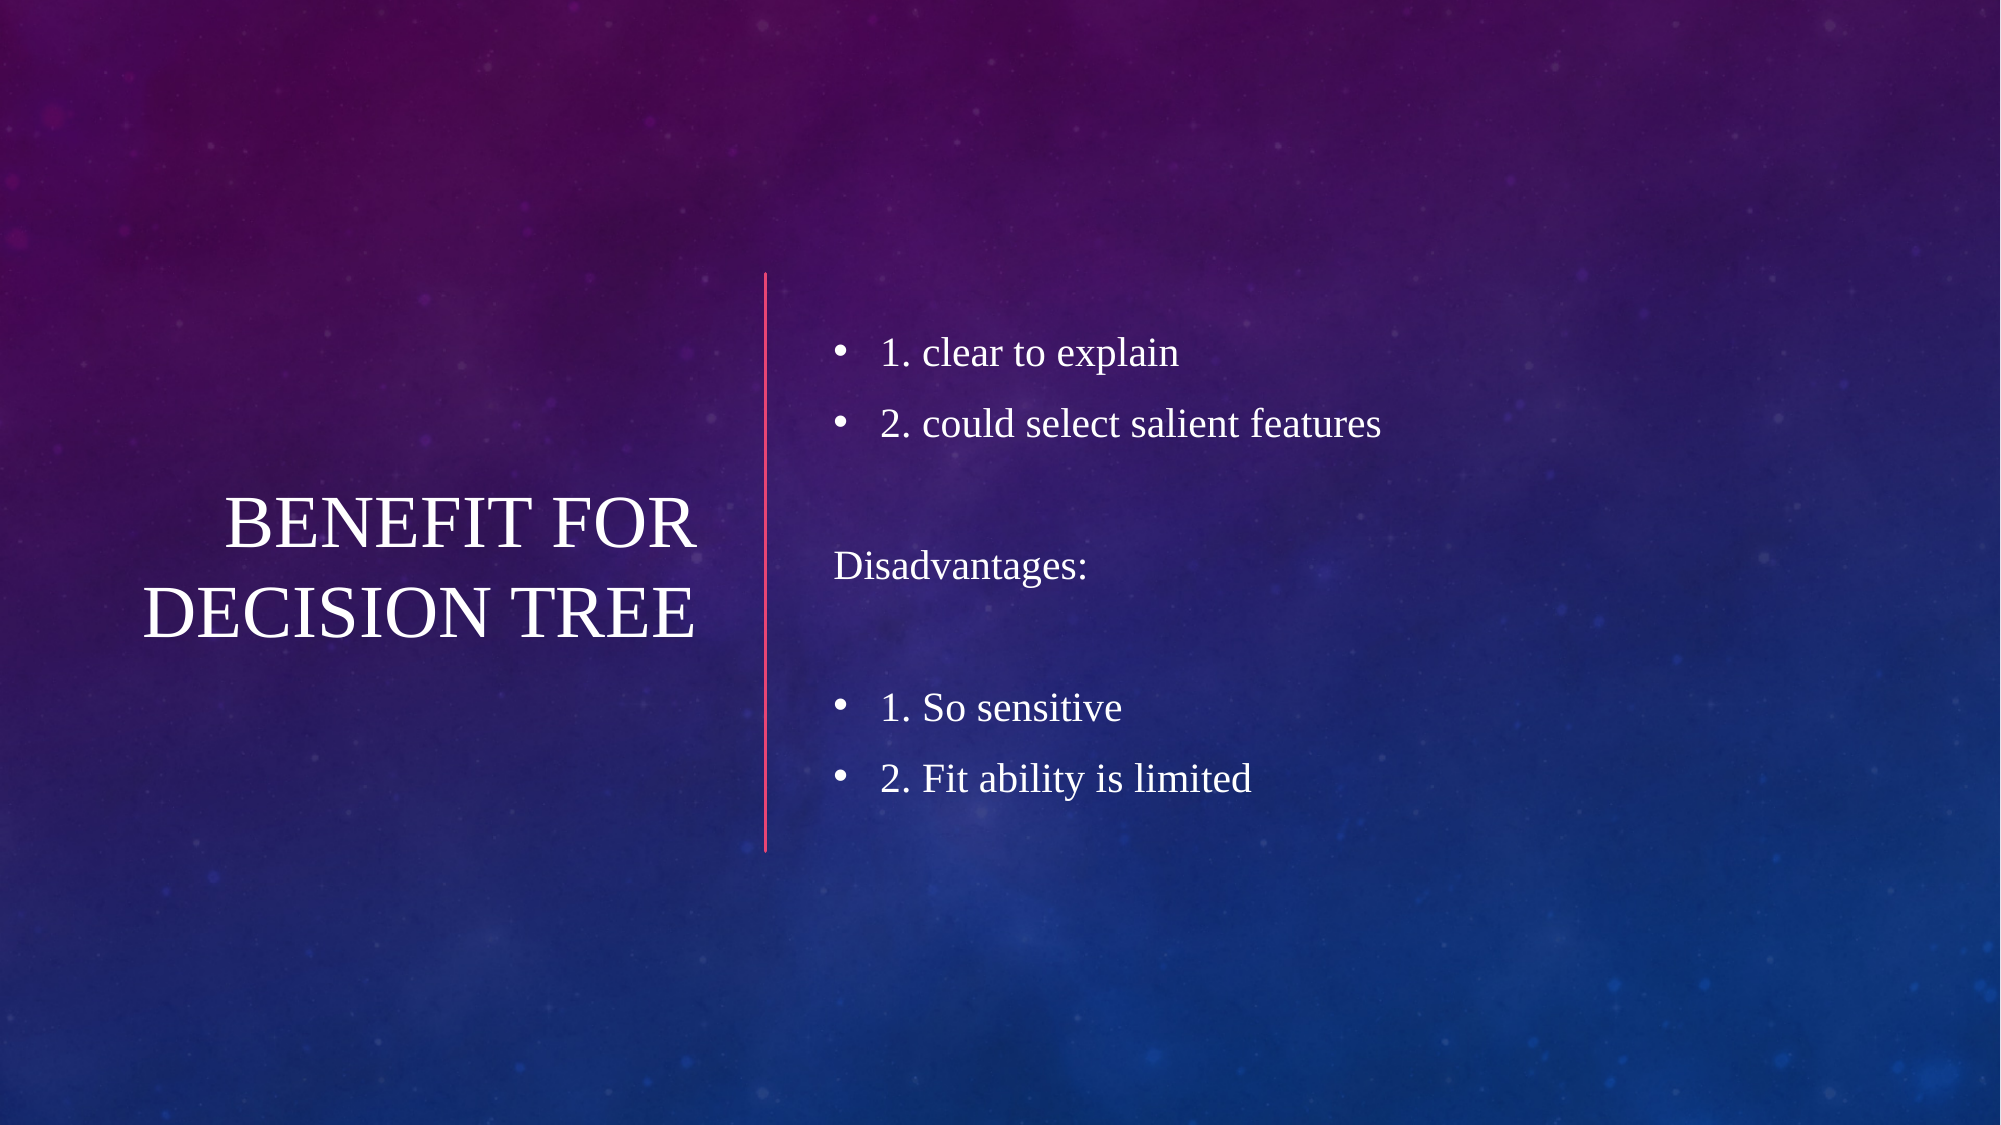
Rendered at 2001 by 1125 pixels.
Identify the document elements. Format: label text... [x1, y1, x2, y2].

title Benefit for decision tree [112, 188, 713, 937]
text_box [0, 0, 2000, 1125]
list 1. clear to explain 2. could select salient features Disadvantages: 1. So sensitive 2. Fit ability is limited [818, 188, 1888, 937]
